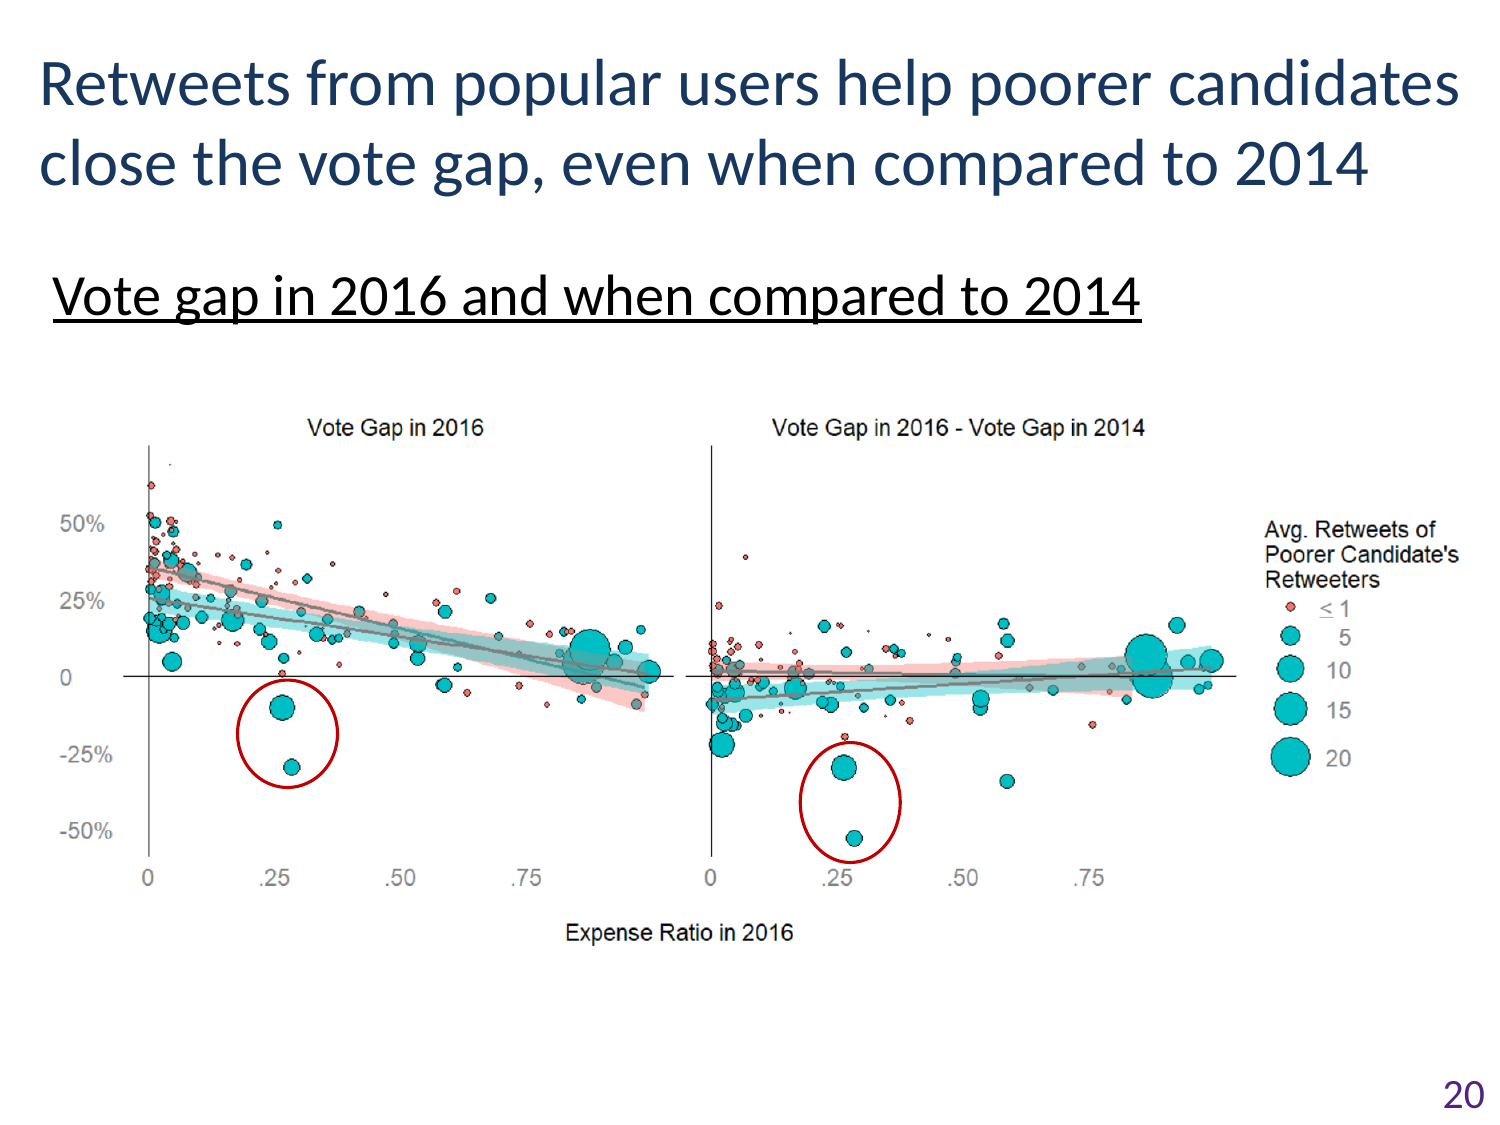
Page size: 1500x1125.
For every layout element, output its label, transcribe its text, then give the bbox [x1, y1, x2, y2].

title Retweets from popular users help poorer candidates close the vote gap, even when compared to 2014 [24, 24, 1488, 213]
picture [50, 412, 1464, 947]
text_box 20 [1400, 1059, 1500, 1125]
text_box Vote gap in 2016 and when compared to 2014 [37, 249, 1413, 388]
